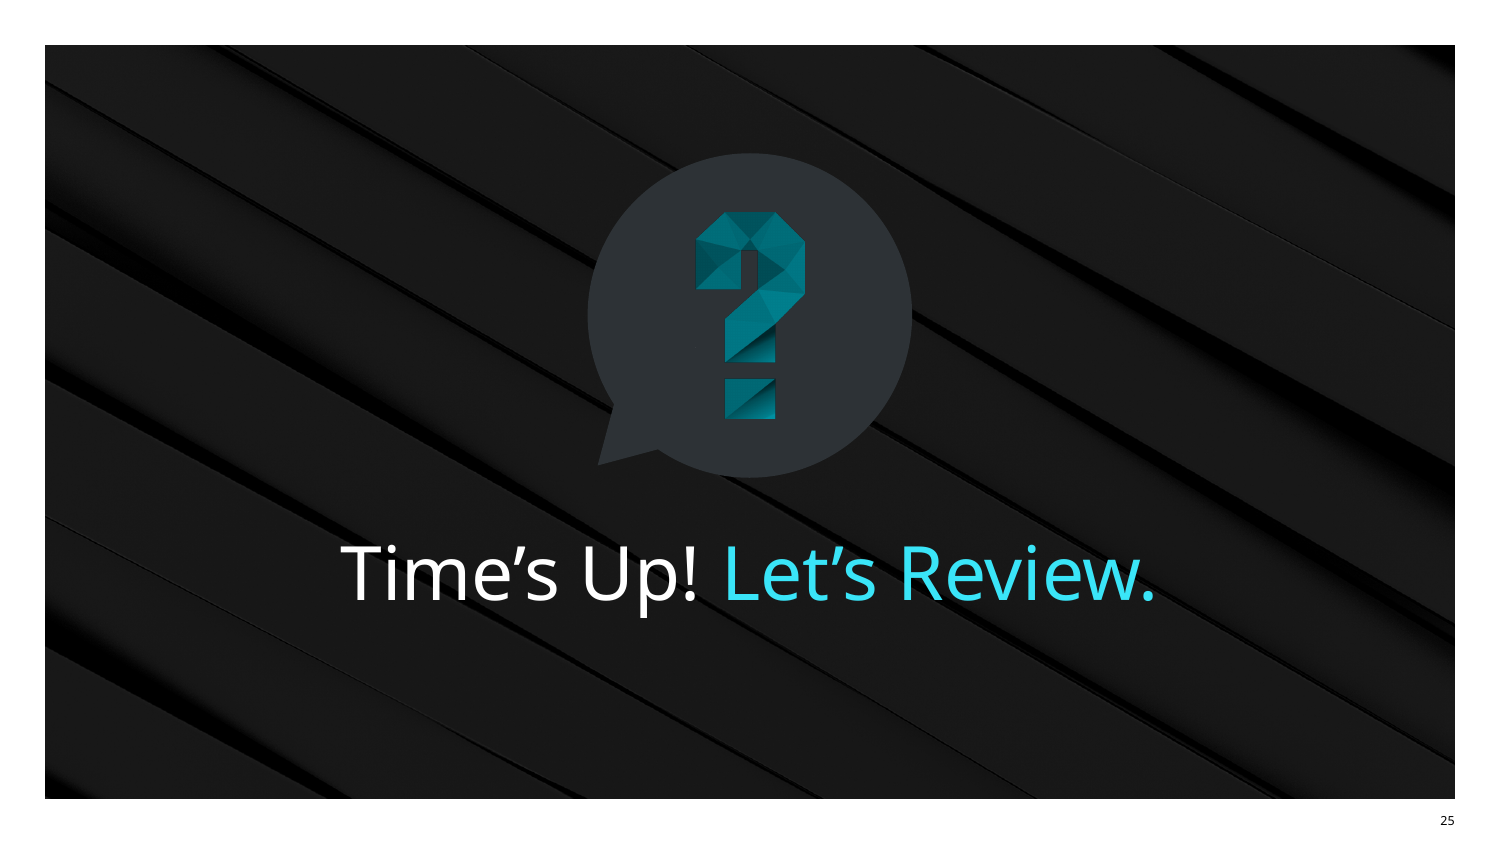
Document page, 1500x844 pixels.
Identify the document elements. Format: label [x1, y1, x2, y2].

picture [45, 45, 1455, 799]
